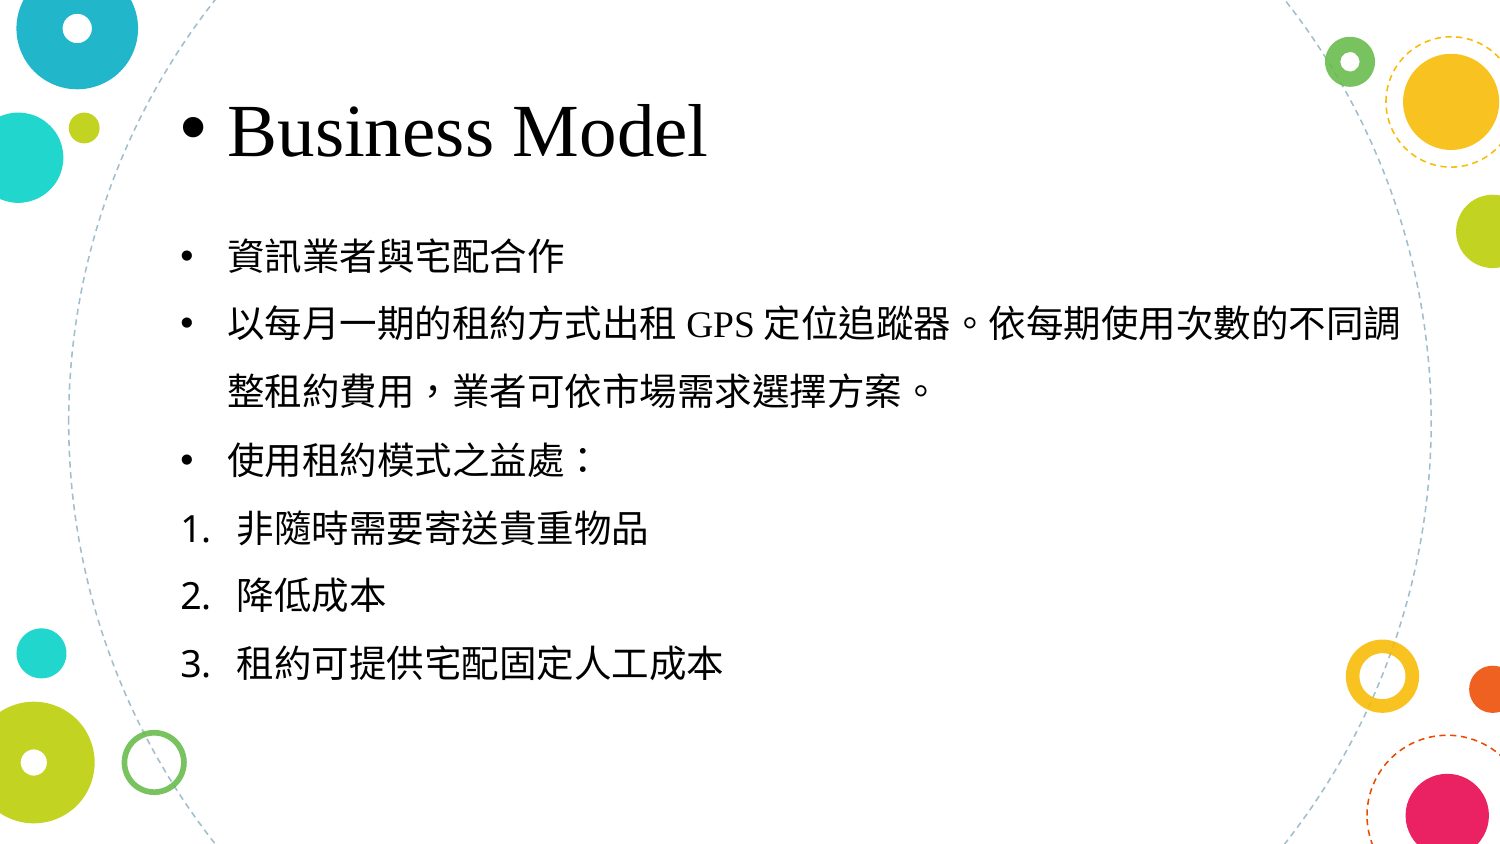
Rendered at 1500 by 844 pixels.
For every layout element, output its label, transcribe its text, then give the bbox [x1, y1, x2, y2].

text_box Business Model [165, 80, 842, 186]
text_box 資訊業者與宅配合作 以每月一期的租約方式出租GPS定位追蹤器。依每期使用次數的不同調整租約費用，業者可依市場需求選擇方案。 [165, 202, 1424, 421]
text_box 使用租約模式之益處： 非隨時需要寄送貴重物品 降低成本 租約可提供宅配固定人工成本 [165, 407, 1380, 692]
